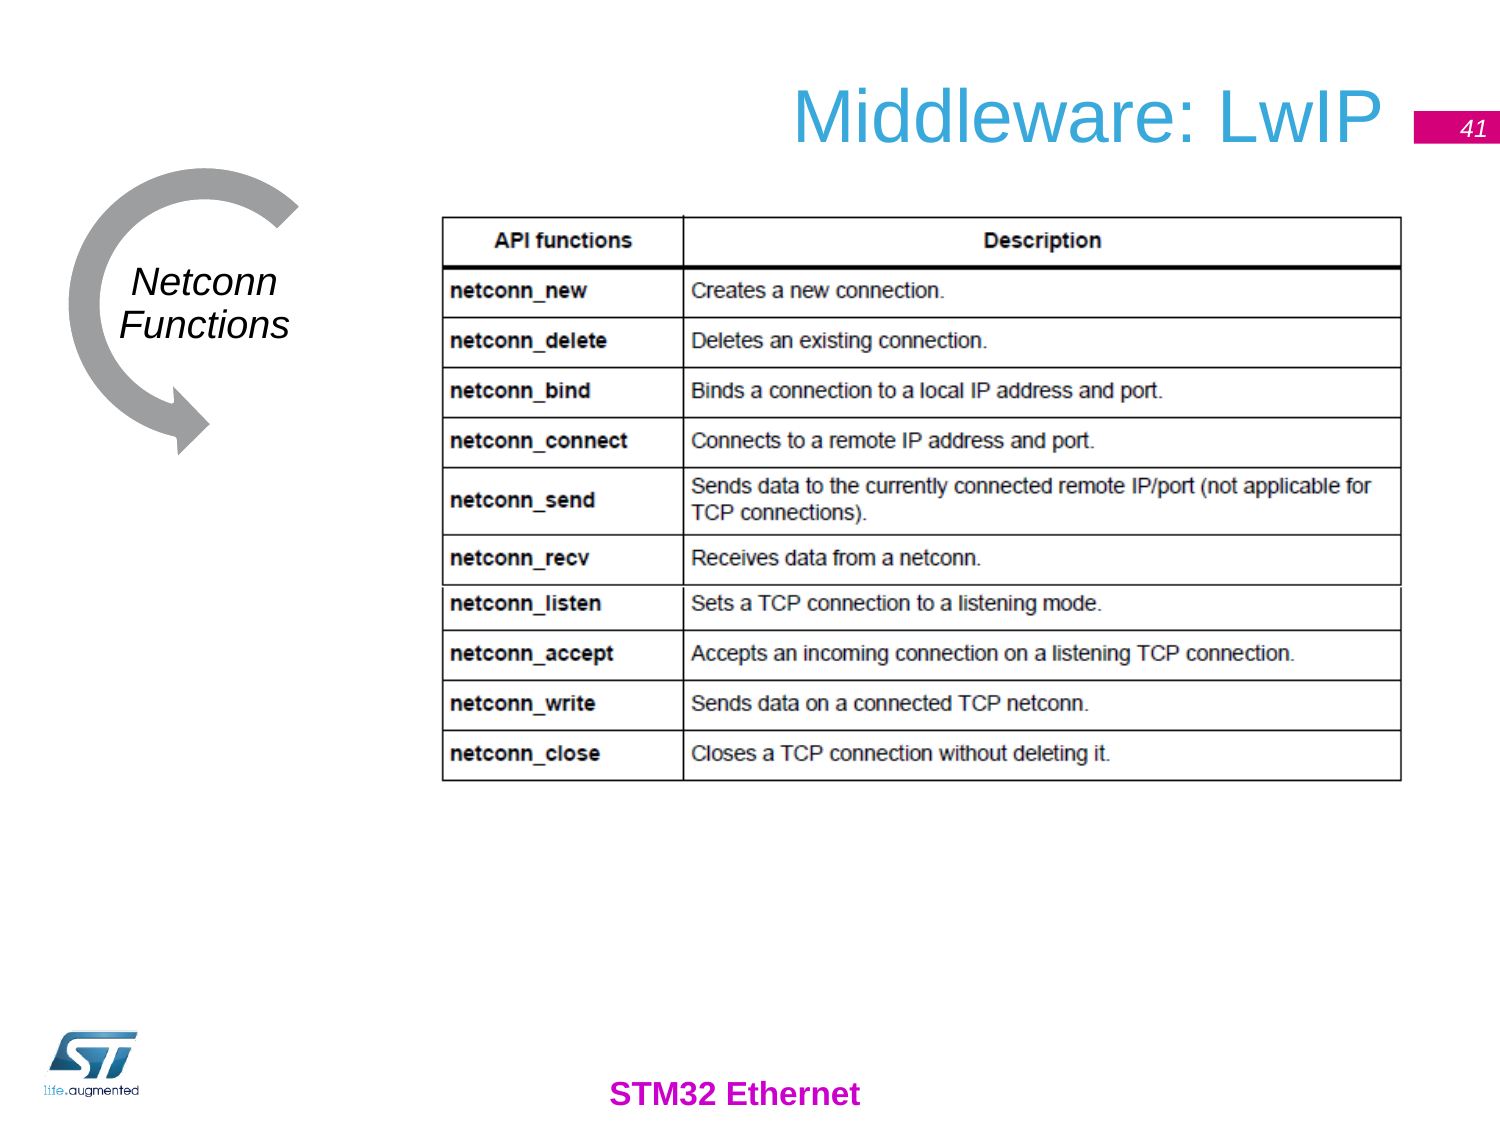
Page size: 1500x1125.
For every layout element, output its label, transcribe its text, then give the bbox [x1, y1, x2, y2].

picture [36, 1022, 147, 1103]
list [435, 206, 1413, 795]
title Middleware: LwIP [75, 19, 1400, 207]
text_box Netconn Functions [115, 259, 294, 349]
slide_number 41 [1413, 111, 1500, 144]
text_box [64, 164, 305, 463]
